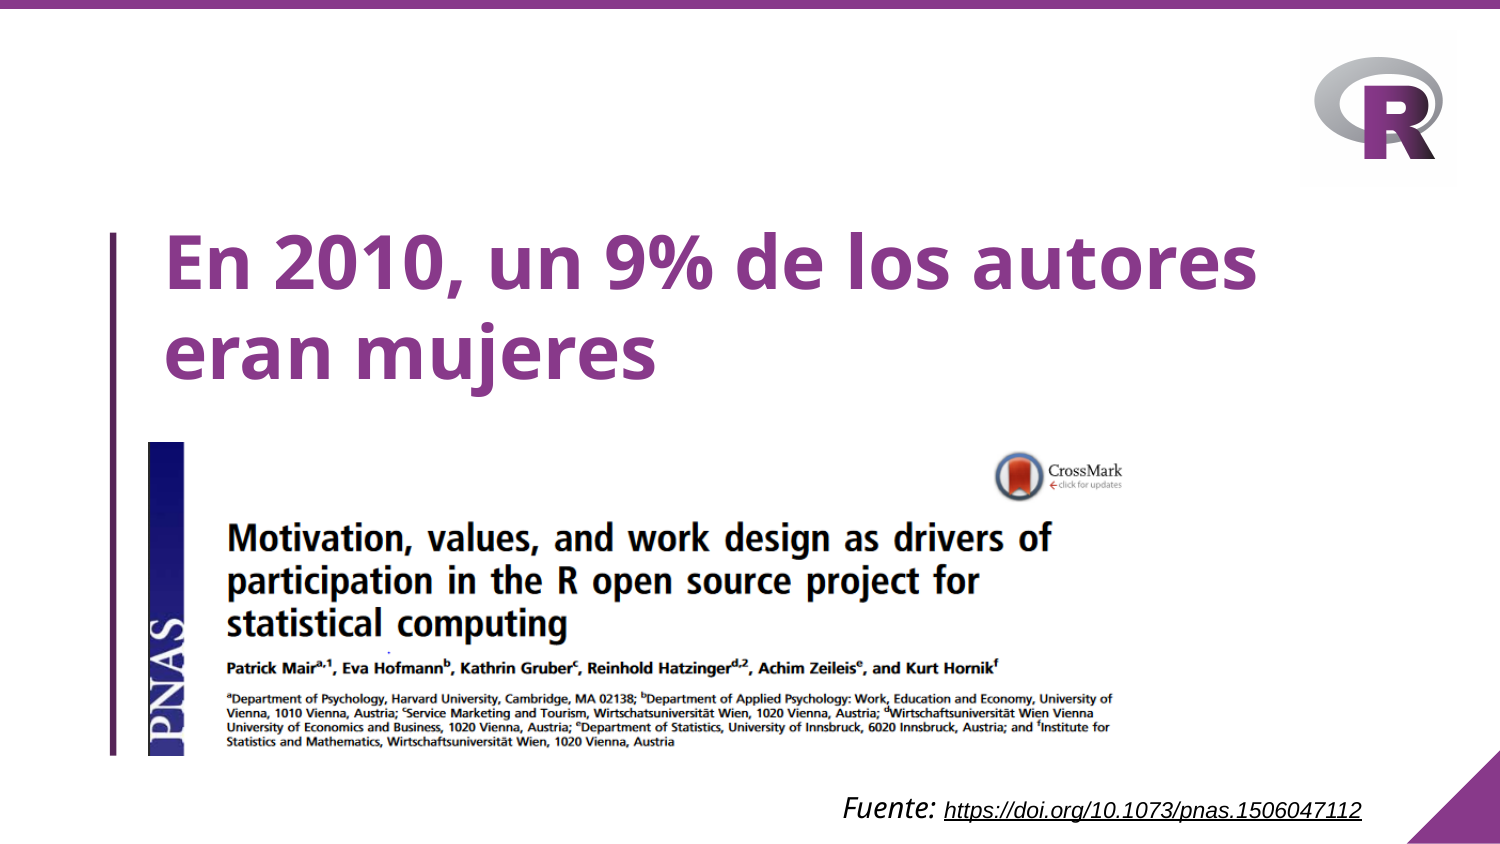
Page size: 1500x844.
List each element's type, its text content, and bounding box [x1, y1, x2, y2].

text_box Fuente: https://doi.org/10.1073/pnas.1506047112 [827, 773, 1400, 820]
picture [1300, 30, 1457, 187]
title En 2010, un 9% de los autores eran mujeres [148, 199, 1368, 390]
text_box [109, 232, 117, 756]
picture [147, 442, 1156, 756]
